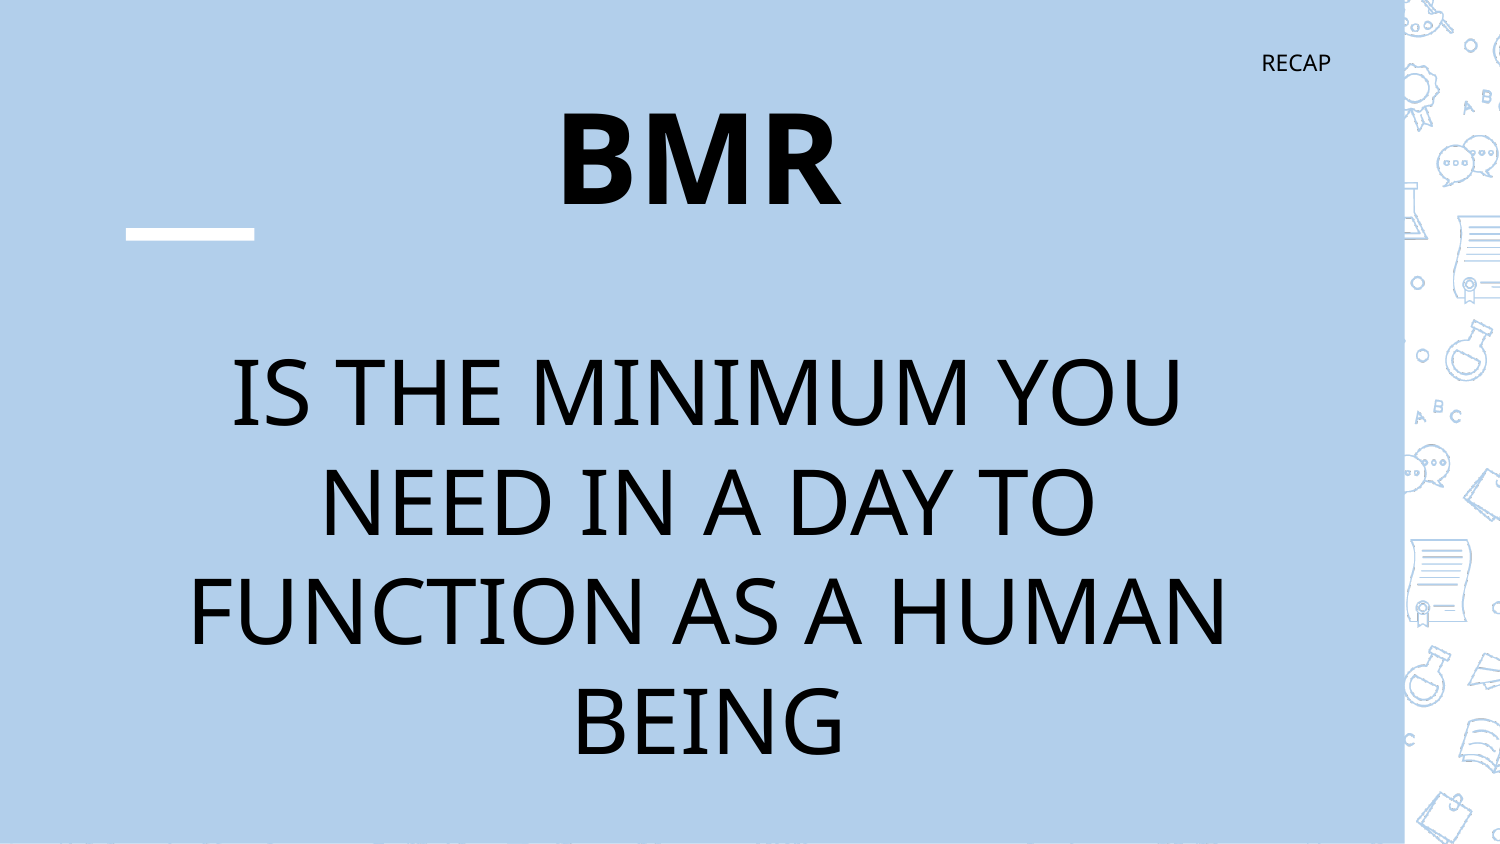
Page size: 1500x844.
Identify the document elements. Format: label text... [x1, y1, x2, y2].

picture [1405, 0, 1500, 844]
text_box RECAP [1246, 34, 1368, 90]
title BMR IS THE MINIMUM YOU NEED IN A DAY TO FUNCTION AS A HUMAN BEING [125, 62, 1293, 756]
